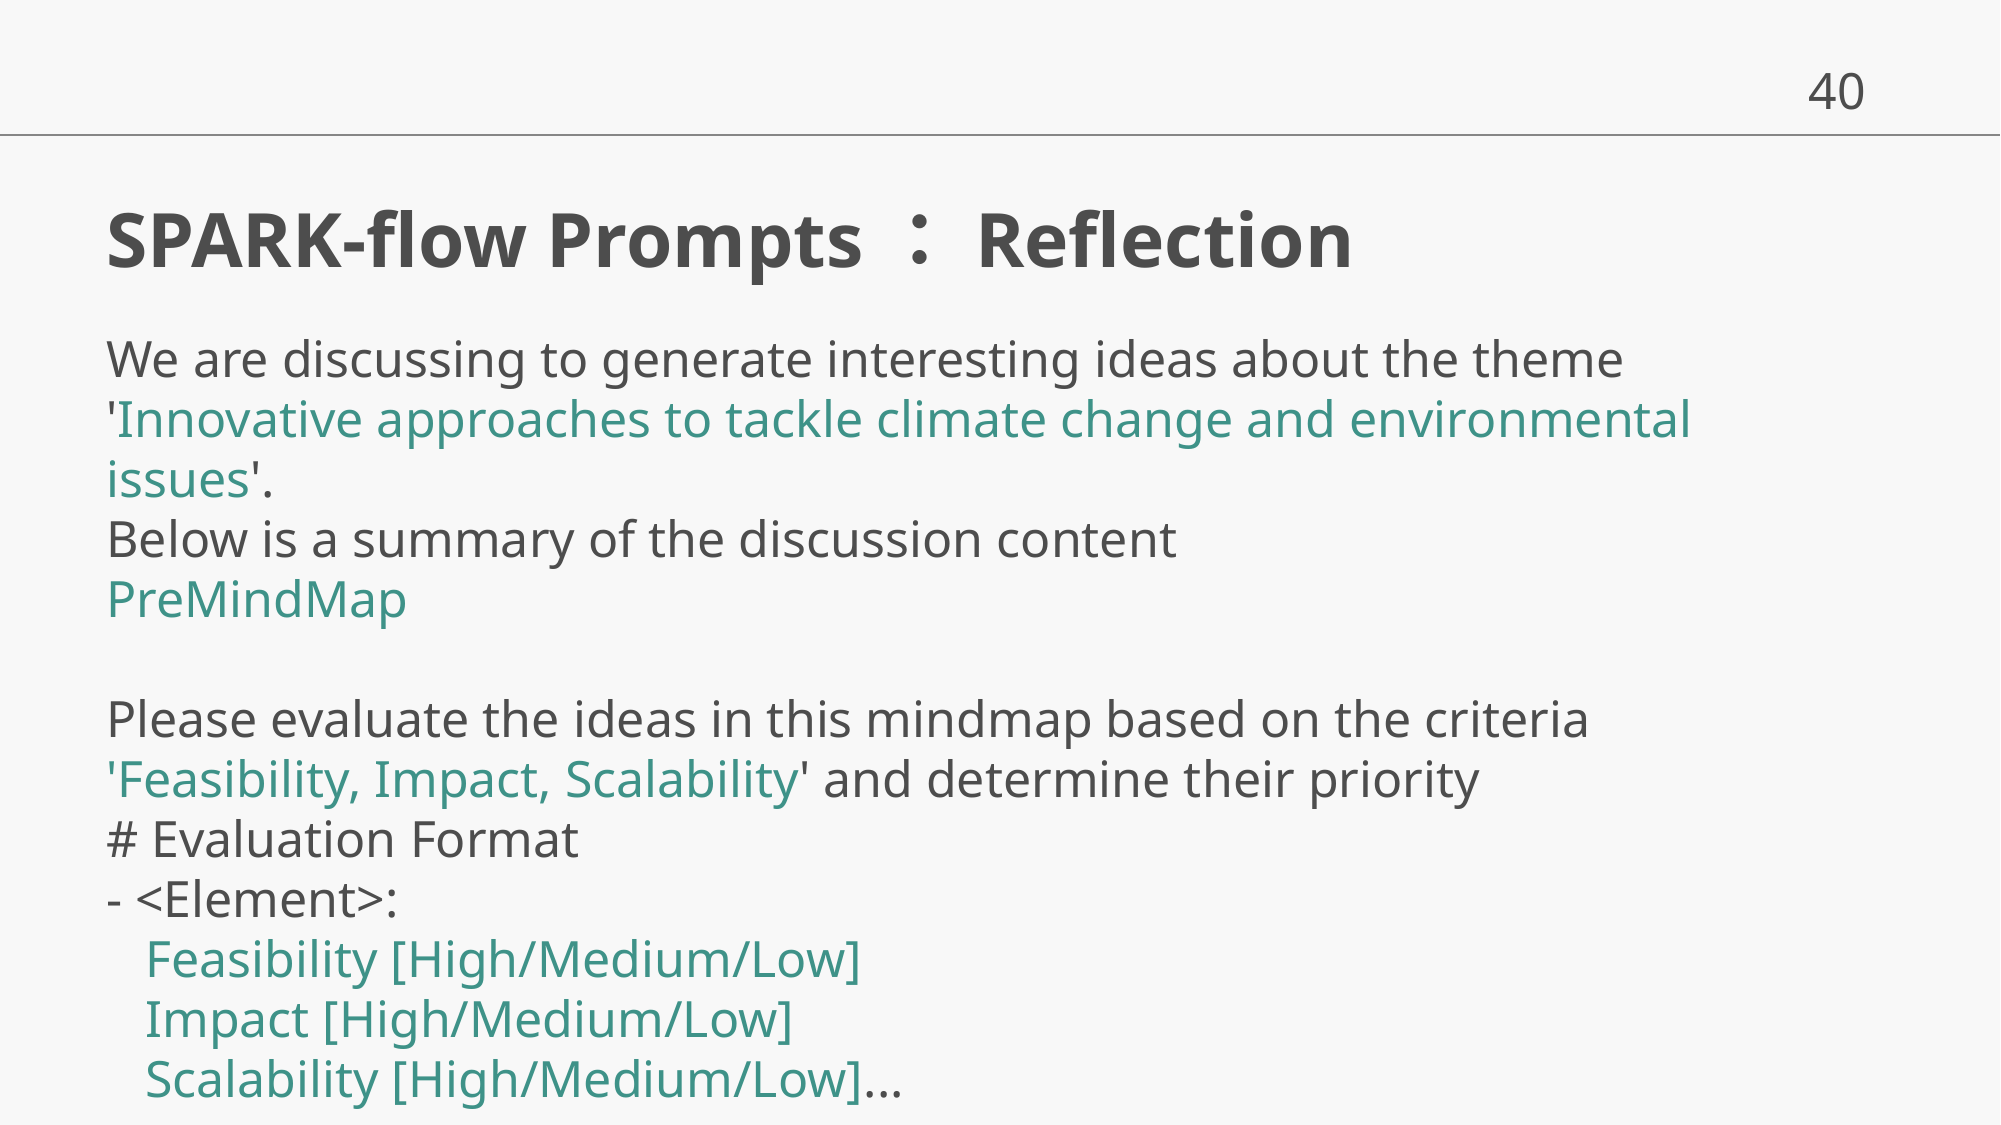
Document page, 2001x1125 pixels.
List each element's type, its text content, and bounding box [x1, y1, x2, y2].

text_box We are discussing to generate interesting ideas about the theme 'Innovative approaches to tackle climate change and environmental issues'. Below is a summary of the discussion content PreMindMap Please evaluate the ideas in this mindmap based on the criteria 'Feasibility, Impact, Scalability' and determine their priority # Evaluation Format - <Element>: Feasibility [High/Medium/Low] Impact [High/Medium/Low] Scalability [High/Medium/Low]... [91, 320, 1866, 1116]
title SPARK-flow Prompts：Reflection [91, 166, 1913, 321]
